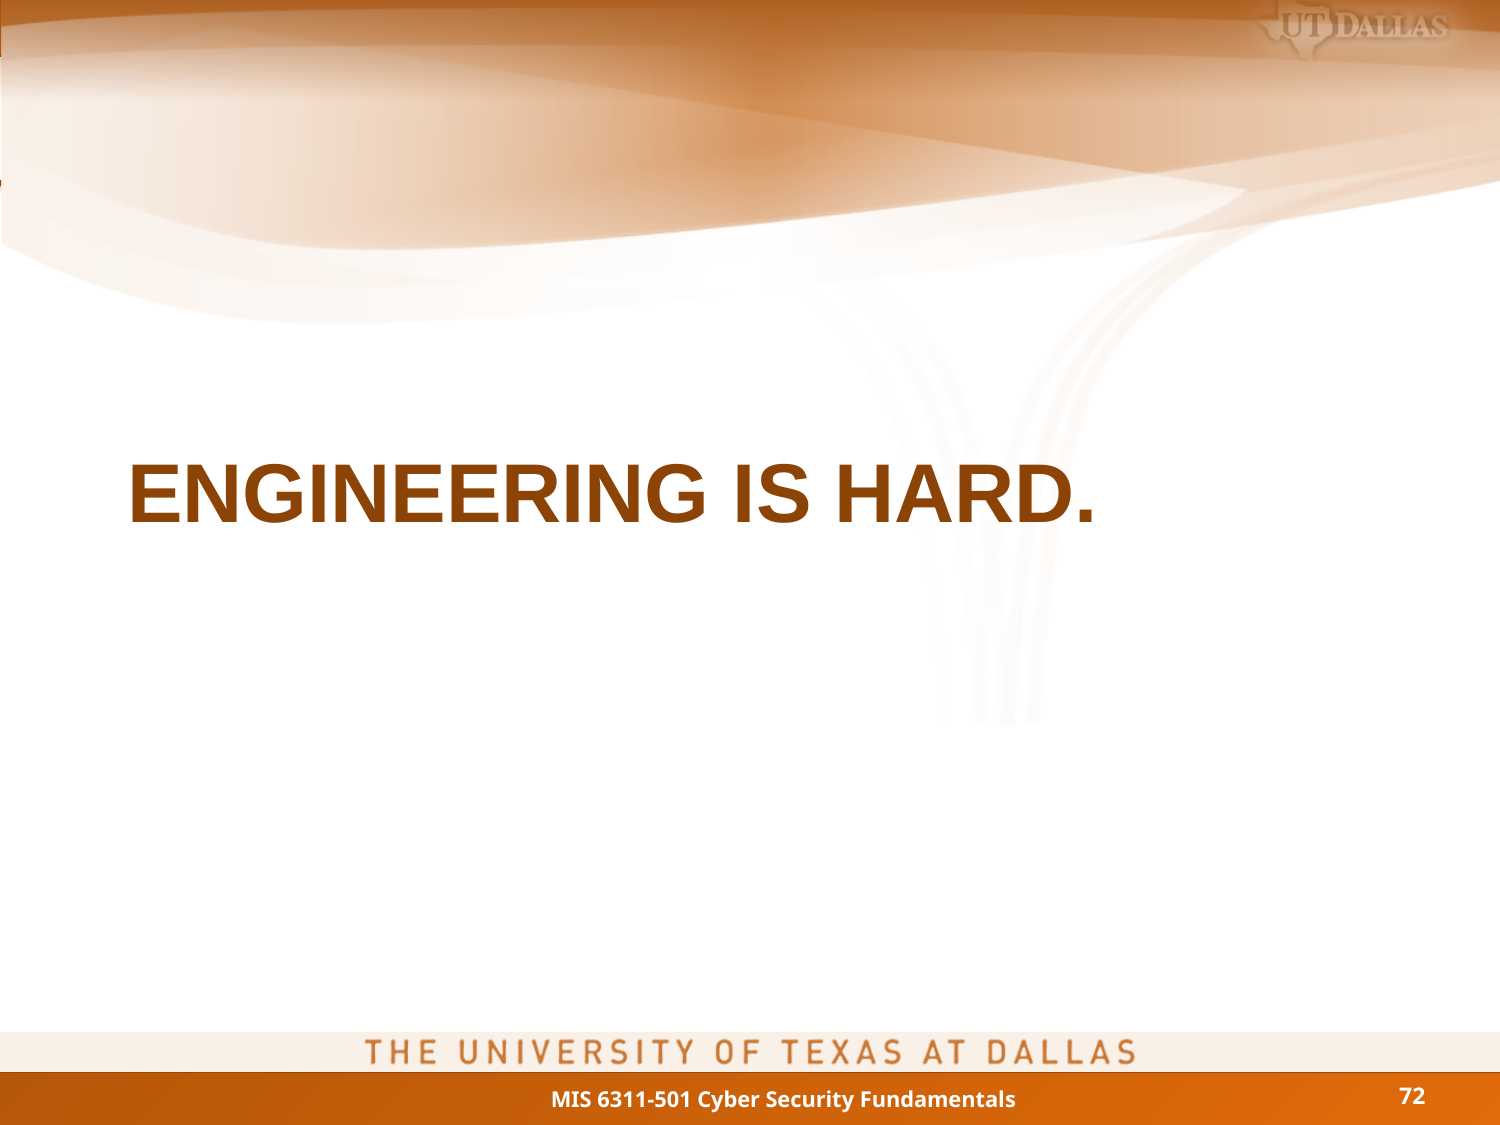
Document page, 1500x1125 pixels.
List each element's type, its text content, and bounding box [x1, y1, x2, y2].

slide_number 72 [1350, 1076, 1475, 1120]
picture [1218, 0, 1500, 86]
title Engineering is Hard. [112, 324, 1500, 549]
